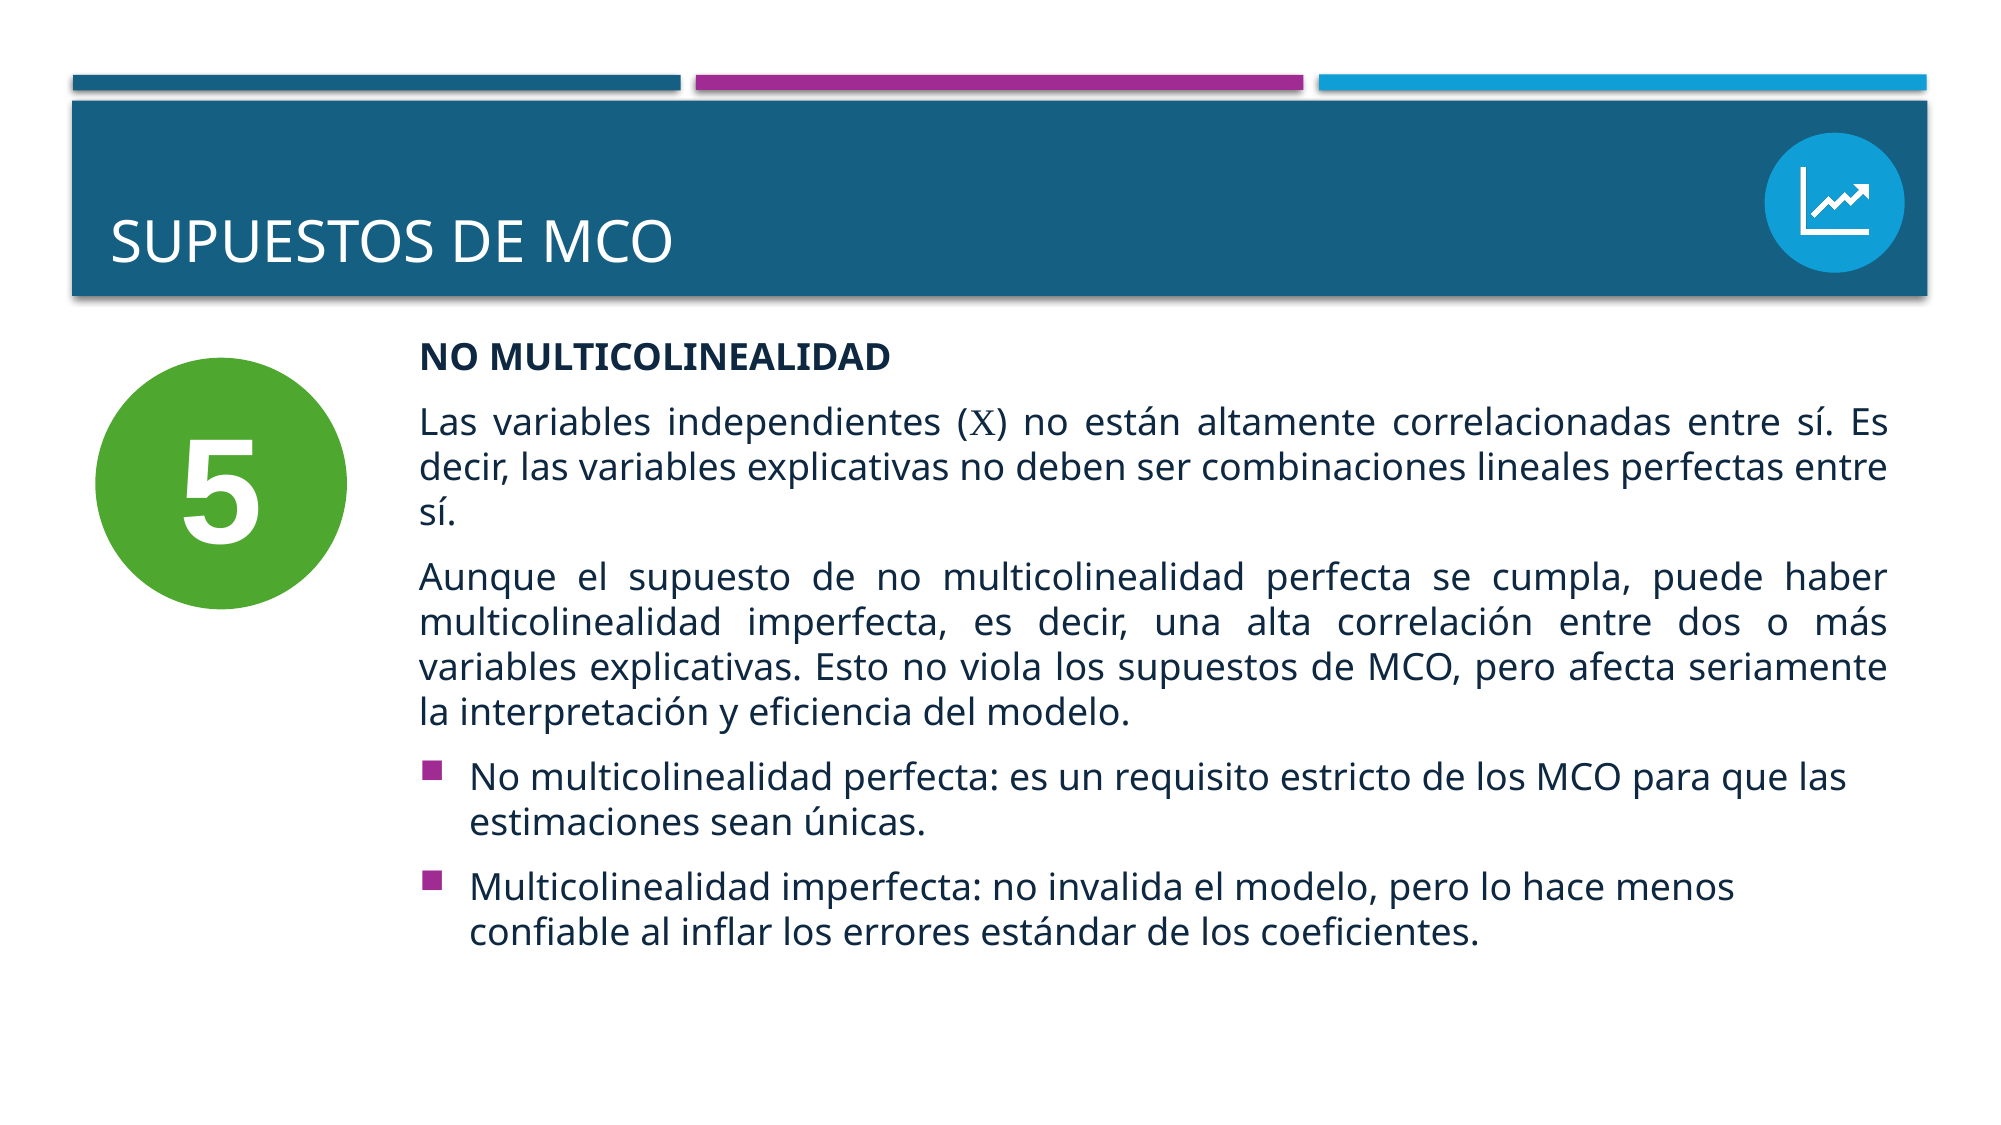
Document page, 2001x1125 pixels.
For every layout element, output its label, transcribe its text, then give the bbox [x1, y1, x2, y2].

text_box 5 [95, 357, 347, 610]
list NO MULTICOLINEALIDAD Las variables independientes (X) no están altamente correlacionadas entre sí. Es decir, las variables explicativas no deben ser combinaciones lineales perfectas entre sí. Aunque el supuesto de no multicolinealidad perfecta se cumpla, puede haber multicolinealidad imperfecta, es decir, una alta correlación entre dos o más variables explicativas. Esto no viola los supuestos de MCO, pero afecta seriamente la interpretación y eficiencia del modelo. No multicolinealidad perfecta: es un requisito estricto de los MCO para que las estimaciones sean únicas. Multicolinealidad imperfecta: no invalida el modelo, pero lo hace menos confiable al inflar los errores estándar de los coeficientes. [404, 293, 1905, 609]
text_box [1764, 132, 1906, 274]
list NO MULTICOLINEALIDAD Las variables independientes (X) no están altamente correlacionadas entre sí. Es decir, las variables explicativas no deben ser combinaciones lineales perfectas entre sí. Aunque el supuesto de no multicolinealidad perfecta se cumpla, puede haber multicolinealidad imperfecta, es decir, una alta correlación entre dos o más variables explicativas. Esto no viola los supuestos de MCO, pero afecta seriamente la interpretación y eficiencia del modelo. No multicolinealidad perfecta: es un requisito estricto de los MCO para que las estimaciones sean únicas. Multicolinealidad imperfecta: no invalida el modelo, pero lo hace menos confiable al inflar los errores estándar de los coeficientes. [404, 799, 1905, 993]
text_box [404, 609, 1905, 799]
title SUPUESTOS DE mco [95, 115, 1905, 282]
